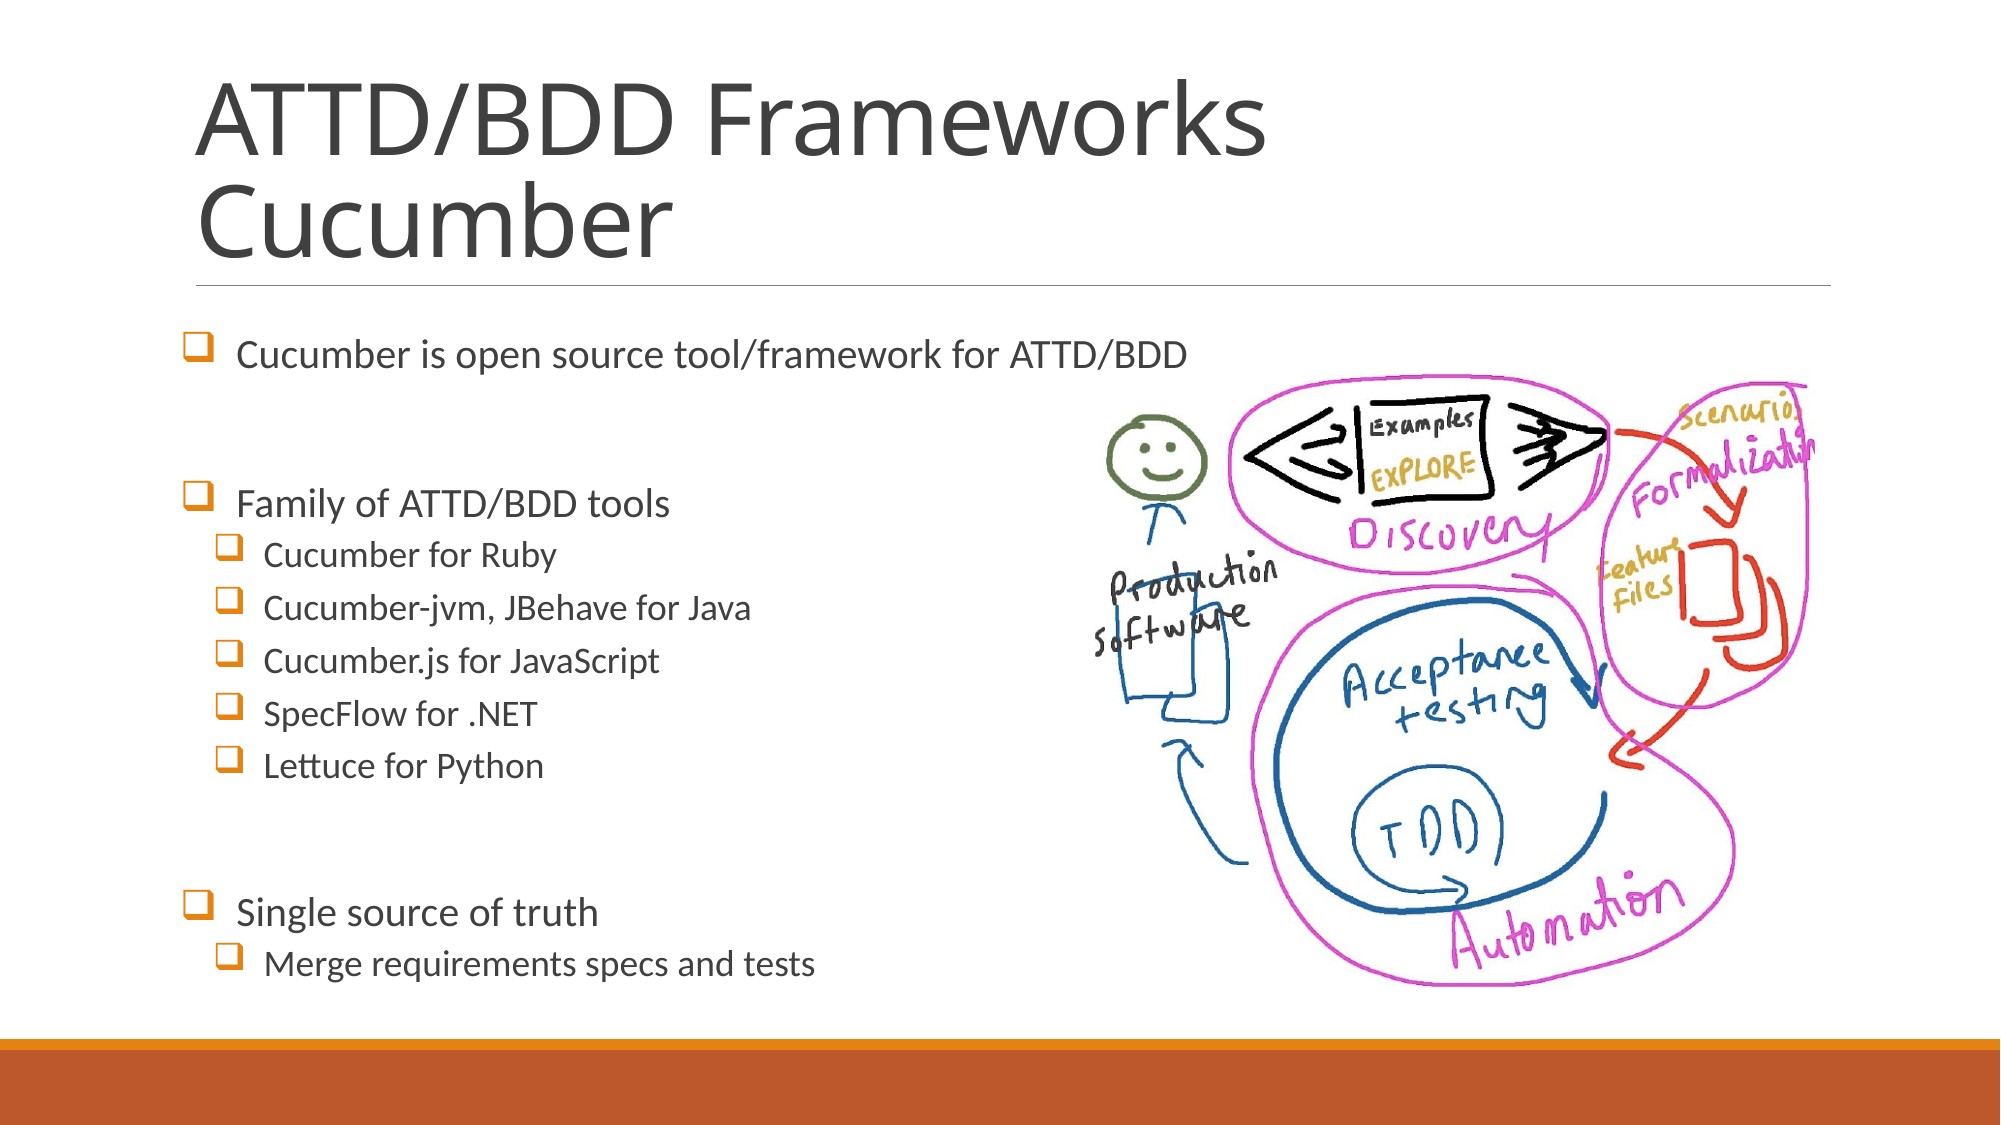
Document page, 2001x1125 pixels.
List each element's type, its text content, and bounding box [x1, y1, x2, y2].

picture [1092, 371, 1818, 990]
list Cucumber is open source tool/framework for ATTD/BDD Family of ATTD/BDD tools Cucumber for Ruby Cucumber-jvm, JBehave for Java Cucumber.js for JavaScript SpecFlow for .NET Lettuce for Python Single source of truth Merge requirements specs and tests [180, 325, 1830, 1010]
title ATTD/BDD Frameworks Cucumber [180, 47, 1830, 285]
